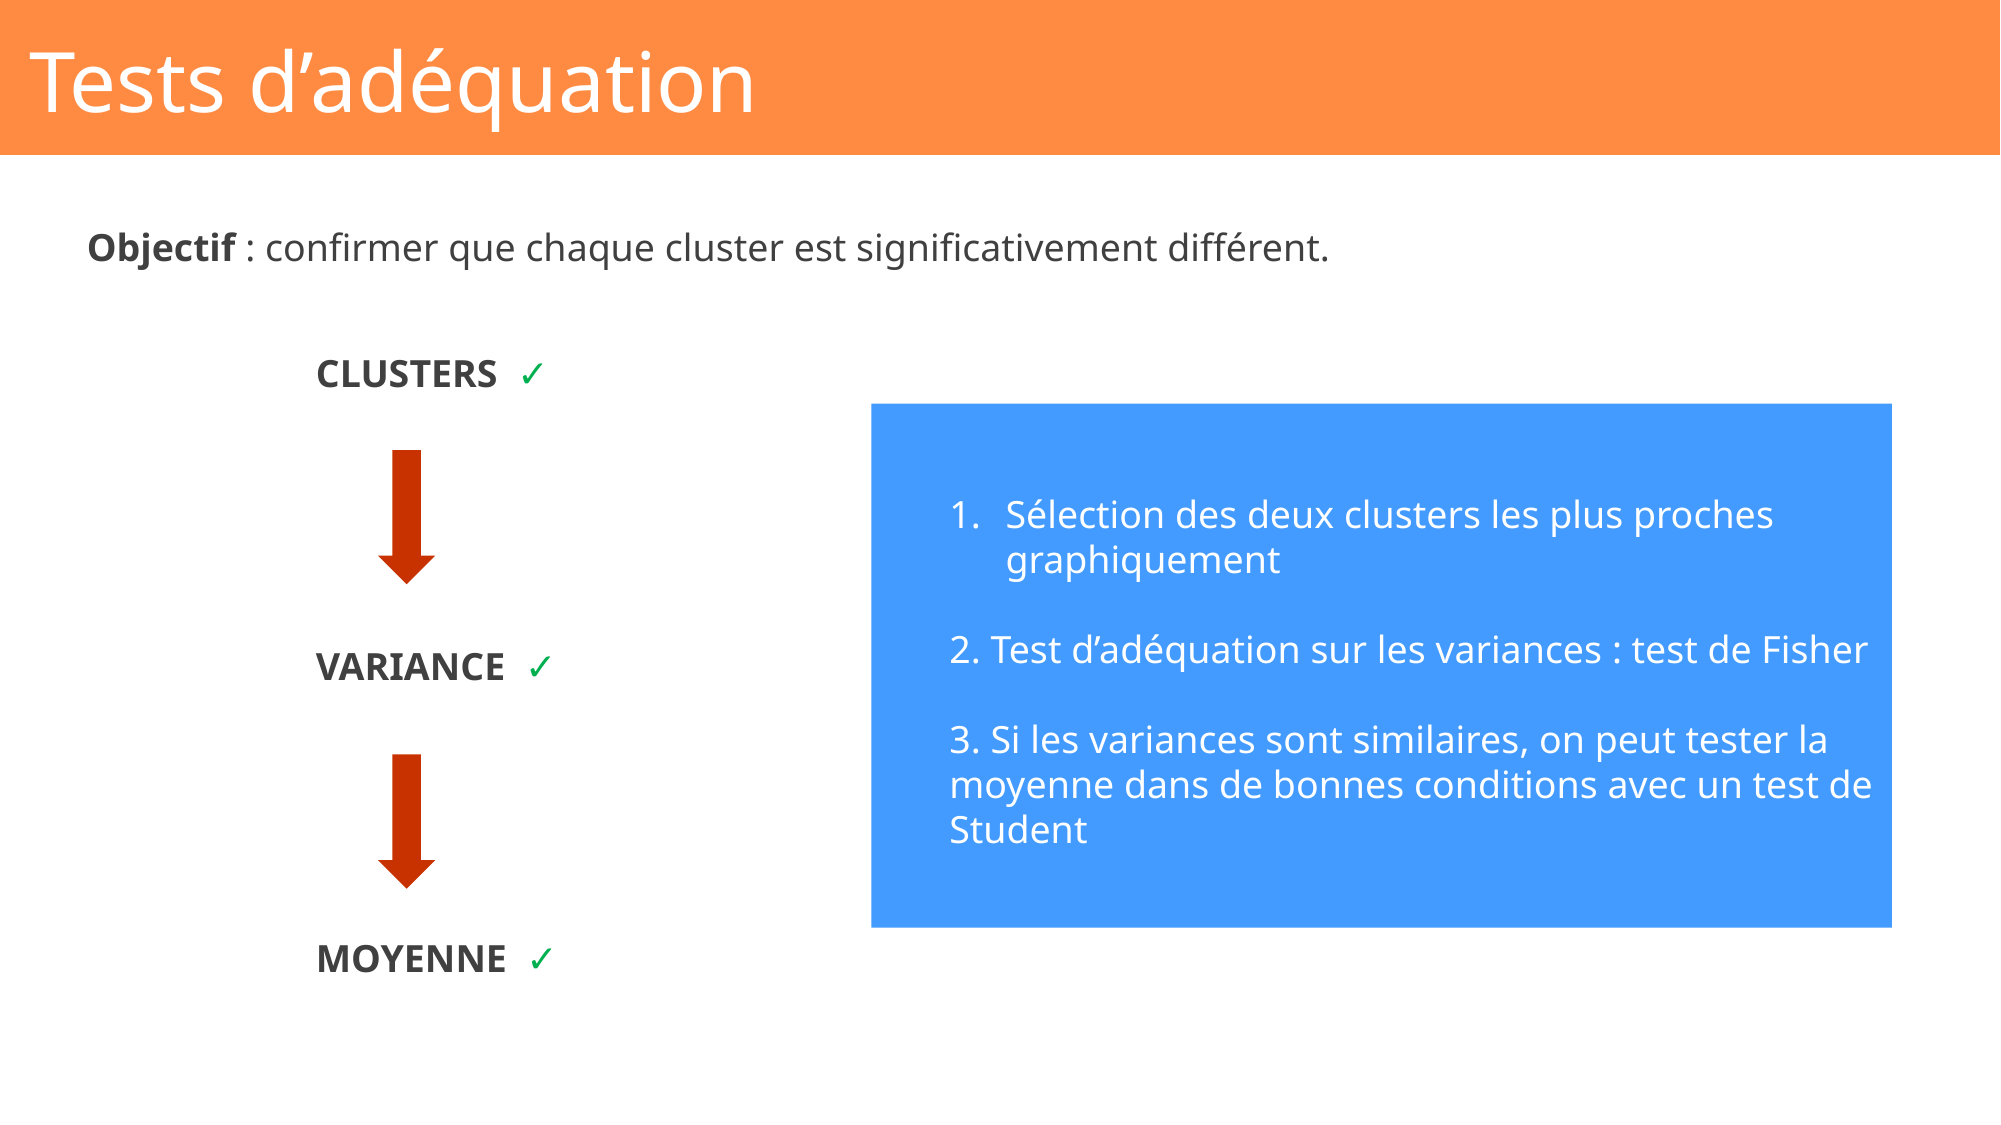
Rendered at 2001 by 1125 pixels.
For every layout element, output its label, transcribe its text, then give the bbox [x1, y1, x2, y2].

text_box VARIANCE ✓ [301, 636, 728, 696]
text_box [375, 449, 438, 586]
text_box Sélection des deux clusters les plus proches graphiquement 2. Test d’adéquation sur les variances : test de Fisher 3. Si les variances sont similaires, on peut tester la moyenne dans de bonnes conditions avec un test de Student [934, 483, 1935, 904]
text_box [870, 403, 1893, 929]
text_box [0, 0, 2000, 156]
text_box Objectif : confirmer que chaque cluster est significativement différent. [72, 217, 1935, 277]
text_box CLUSTERS ✓ [301, 343, 728, 403]
text_box Tests d’adéquation [0, 0, 1281, 137]
text_box [375, 753, 438, 891]
text_box MOYENNE ✓ [301, 927, 728, 988]
